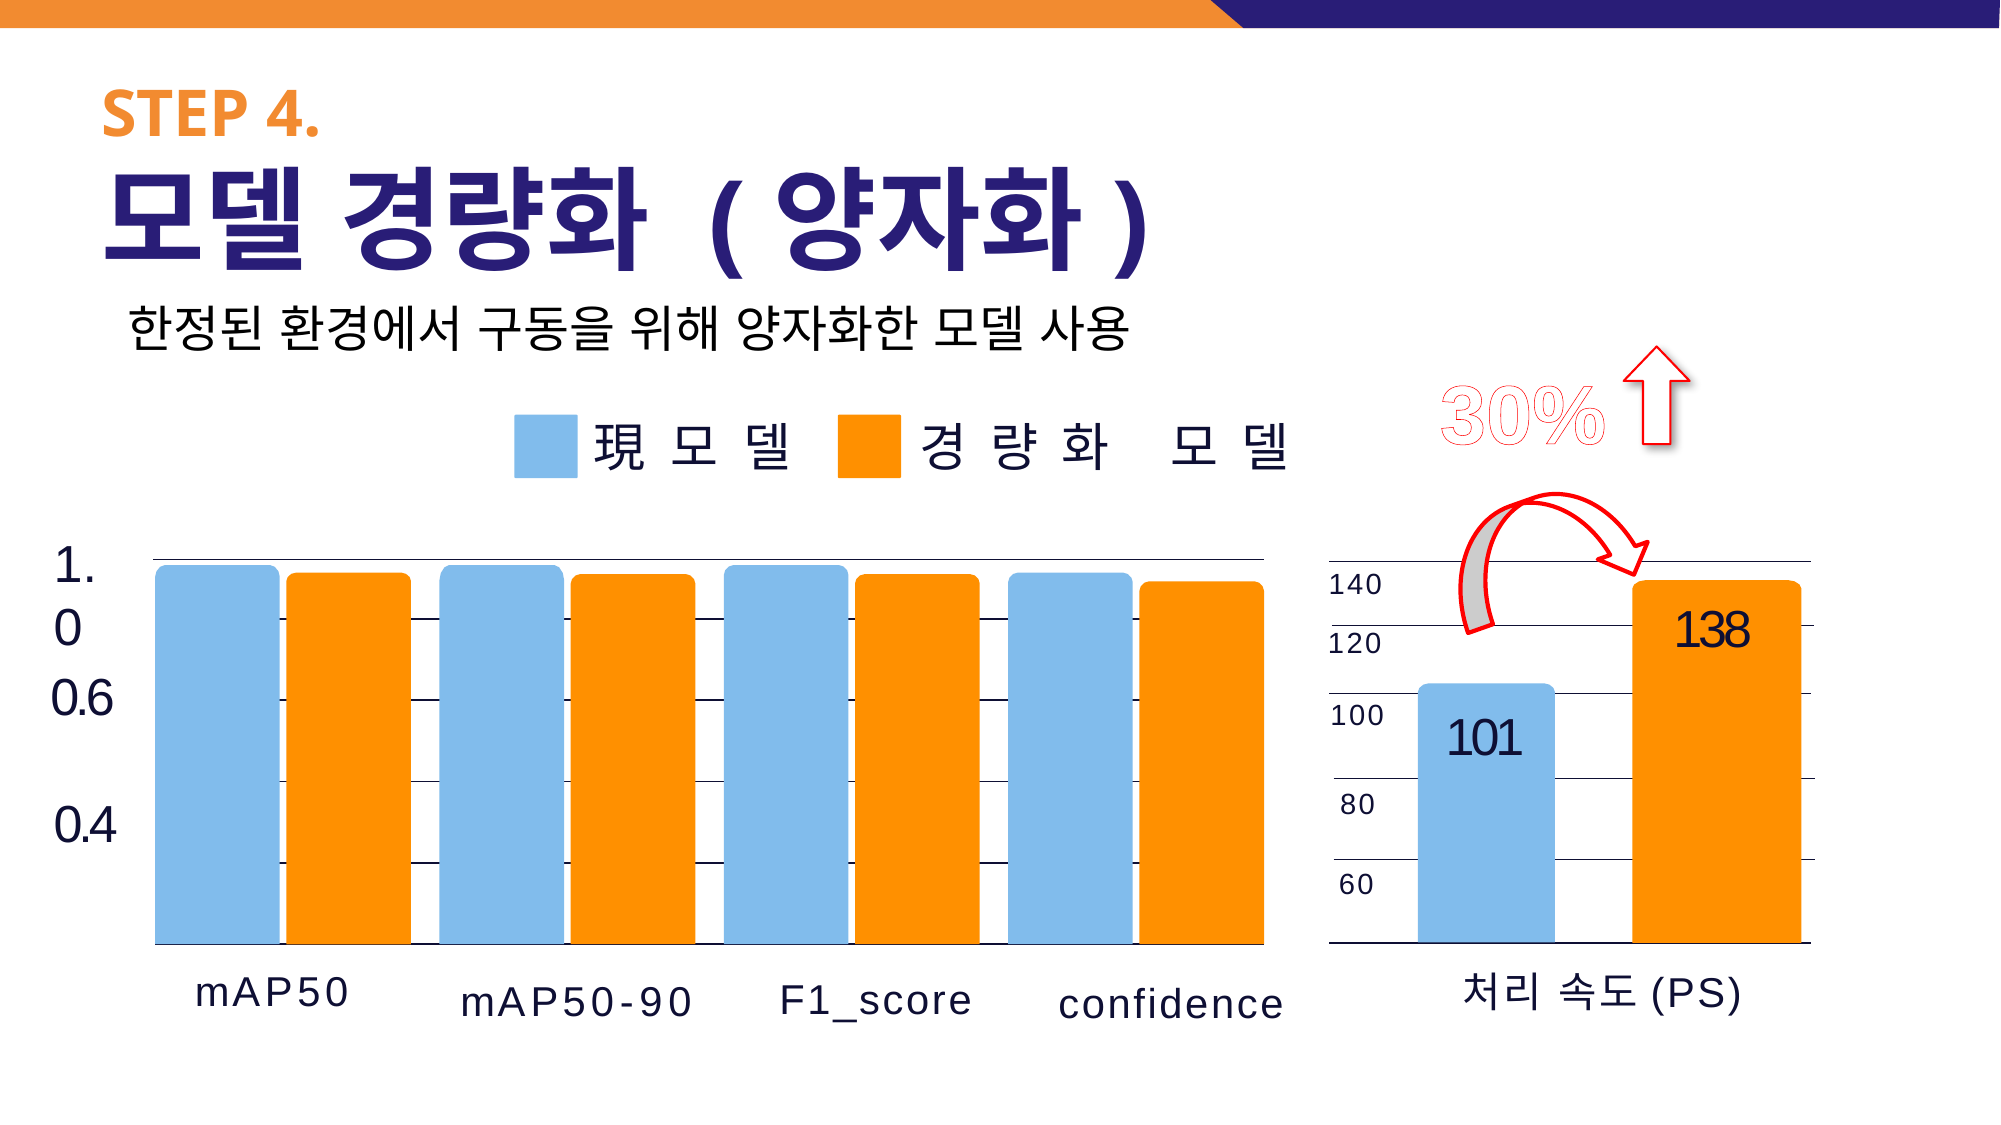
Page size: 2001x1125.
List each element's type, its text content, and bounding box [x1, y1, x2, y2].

text_box [1417, 683, 1555, 943]
text_box 처리 속도(PS) [1460, 963, 1762, 1016]
text_box 1.0 [51, 527, 125, 656]
title STEP 4. 모델 경량화 (양자화) [86, 40, 1587, 292]
text_box mAP50 [192, 962, 378, 1016]
text_box confidence [1056, 973, 1292, 1027]
text_box 100 [1328, 674, 1402, 732]
text_box 80 [1337, 763, 1411, 821]
text_box [1458, 491, 1650, 635]
text_box 60 [1336, 842, 1410, 900]
text_box 0.6 [48, 660, 122, 726]
text_box mAP50-90 [458, 972, 709, 1026]
text_box [1621, 344, 1692, 447]
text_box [154, 564, 1265, 945]
text_box 140 [1326, 543, 1400, 601]
text_box 30% [1425, 353, 1703, 469]
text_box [0, 0, 2000, 29]
text_box 0.4 [51, 788, 125, 854]
text_box F1_score [777, 970, 980, 1023]
text_box [514, 414, 578, 479]
text_box 120 [1325, 601, 1399, 659]
text_box [1632, 580, 1802, 943]
text_box 現모델 경량화 모델 [591, 411, 1410, 478]
text_box 101 [1443, 700, 1537, 766]
text_box 138 [1671, 592, 1781, 658]
subtitle 한정된 환경에서 구동을 위해 양자화한 모델 사용 [104, 297, 1324, 388]
